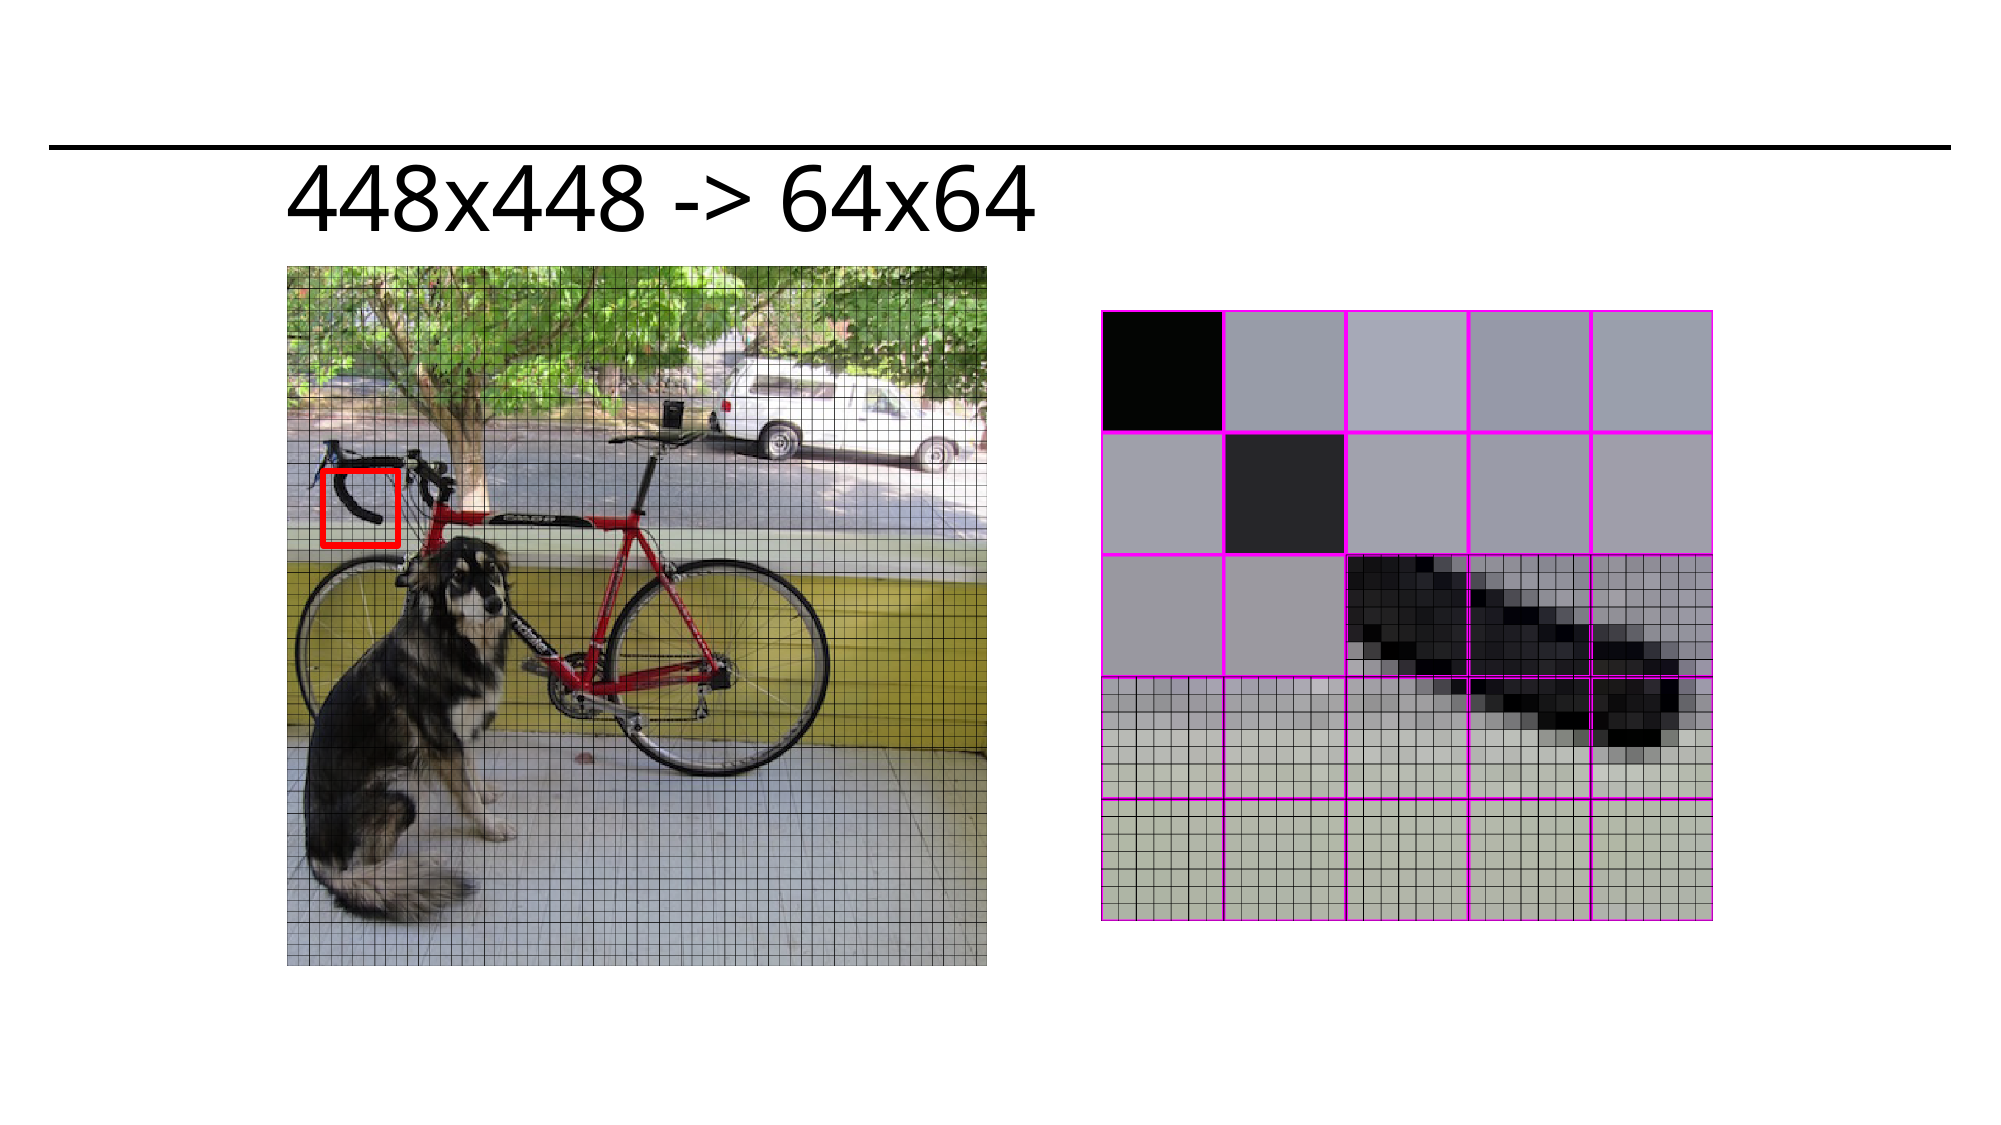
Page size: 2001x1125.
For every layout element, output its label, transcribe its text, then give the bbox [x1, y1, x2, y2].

picture [1101, 310, 1713, 921]
title 448x448 -> 64x64 [271, 172, 1729, 267]
picture [287, 266, 987, 966]
